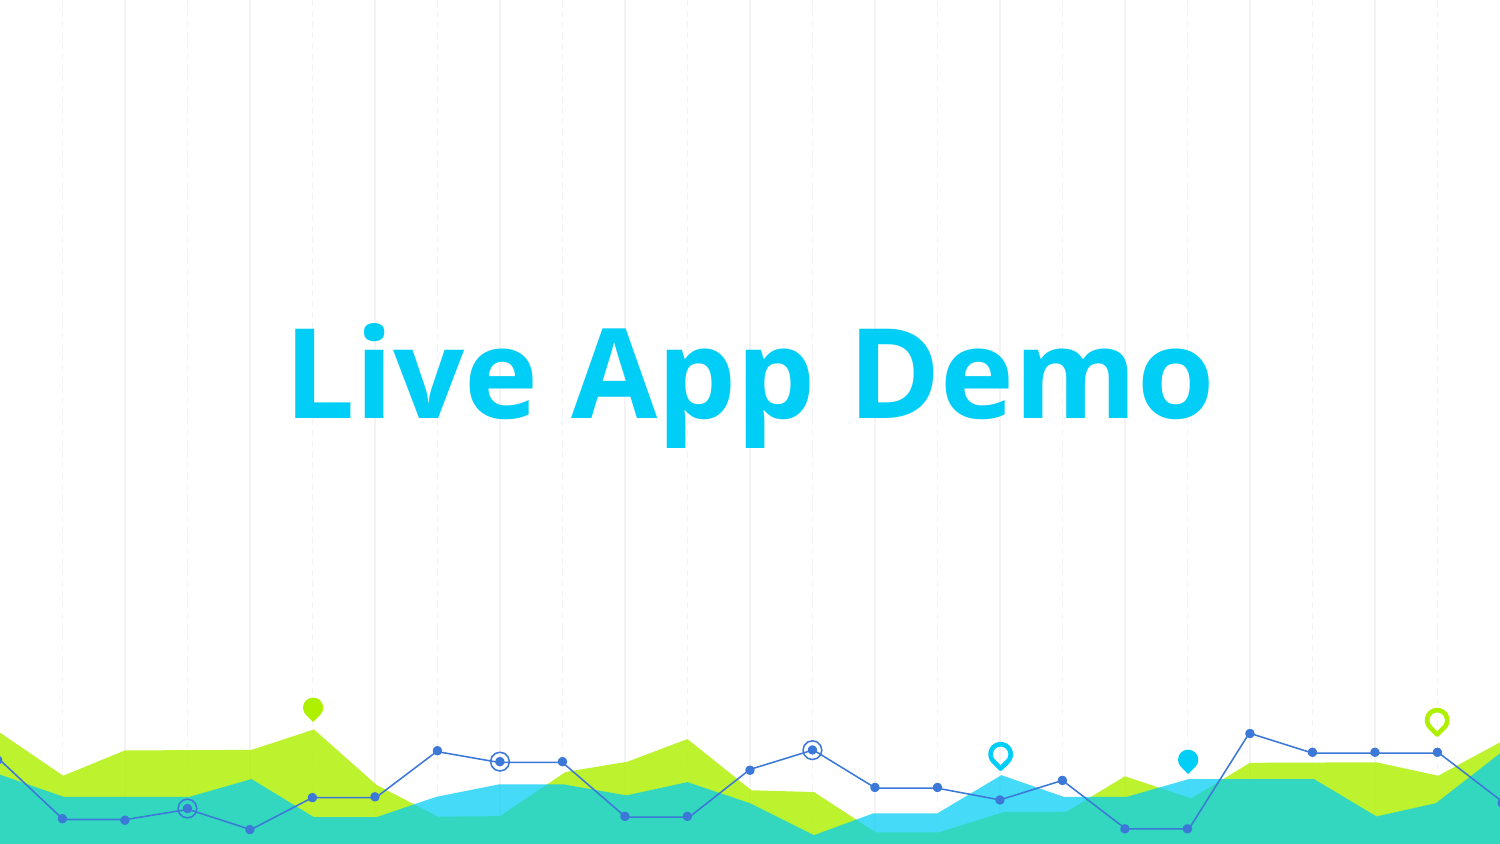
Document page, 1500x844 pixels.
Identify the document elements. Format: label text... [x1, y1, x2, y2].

title Live App Demo [176, 269, 1324, 459]
